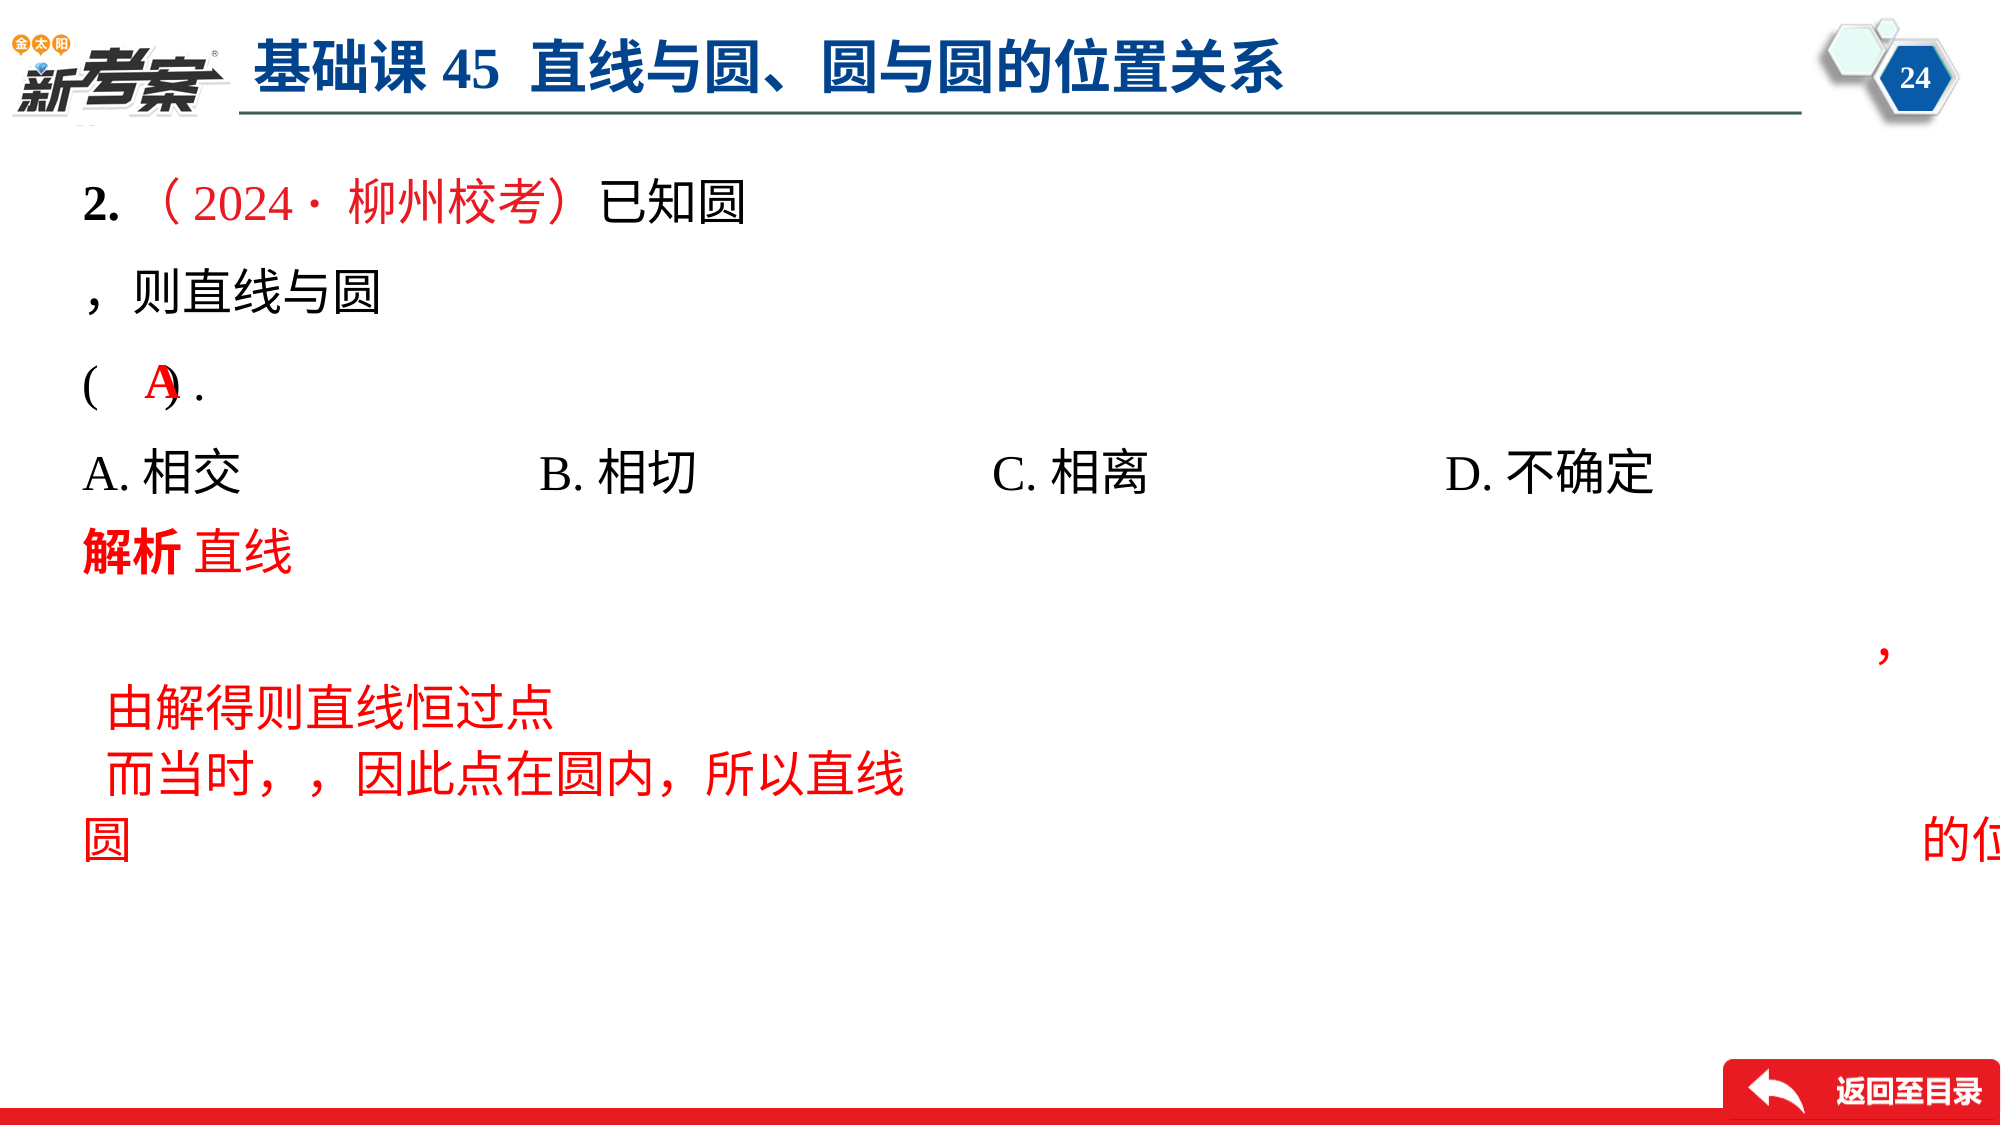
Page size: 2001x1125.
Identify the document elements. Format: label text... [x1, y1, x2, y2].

picture [0, 0, 2001, 1125]
text_box A [126, 320, 199, 400]
text_box A.相交 B.相切 C.相离 D.不确定 [82, 410, 1917, 490]
